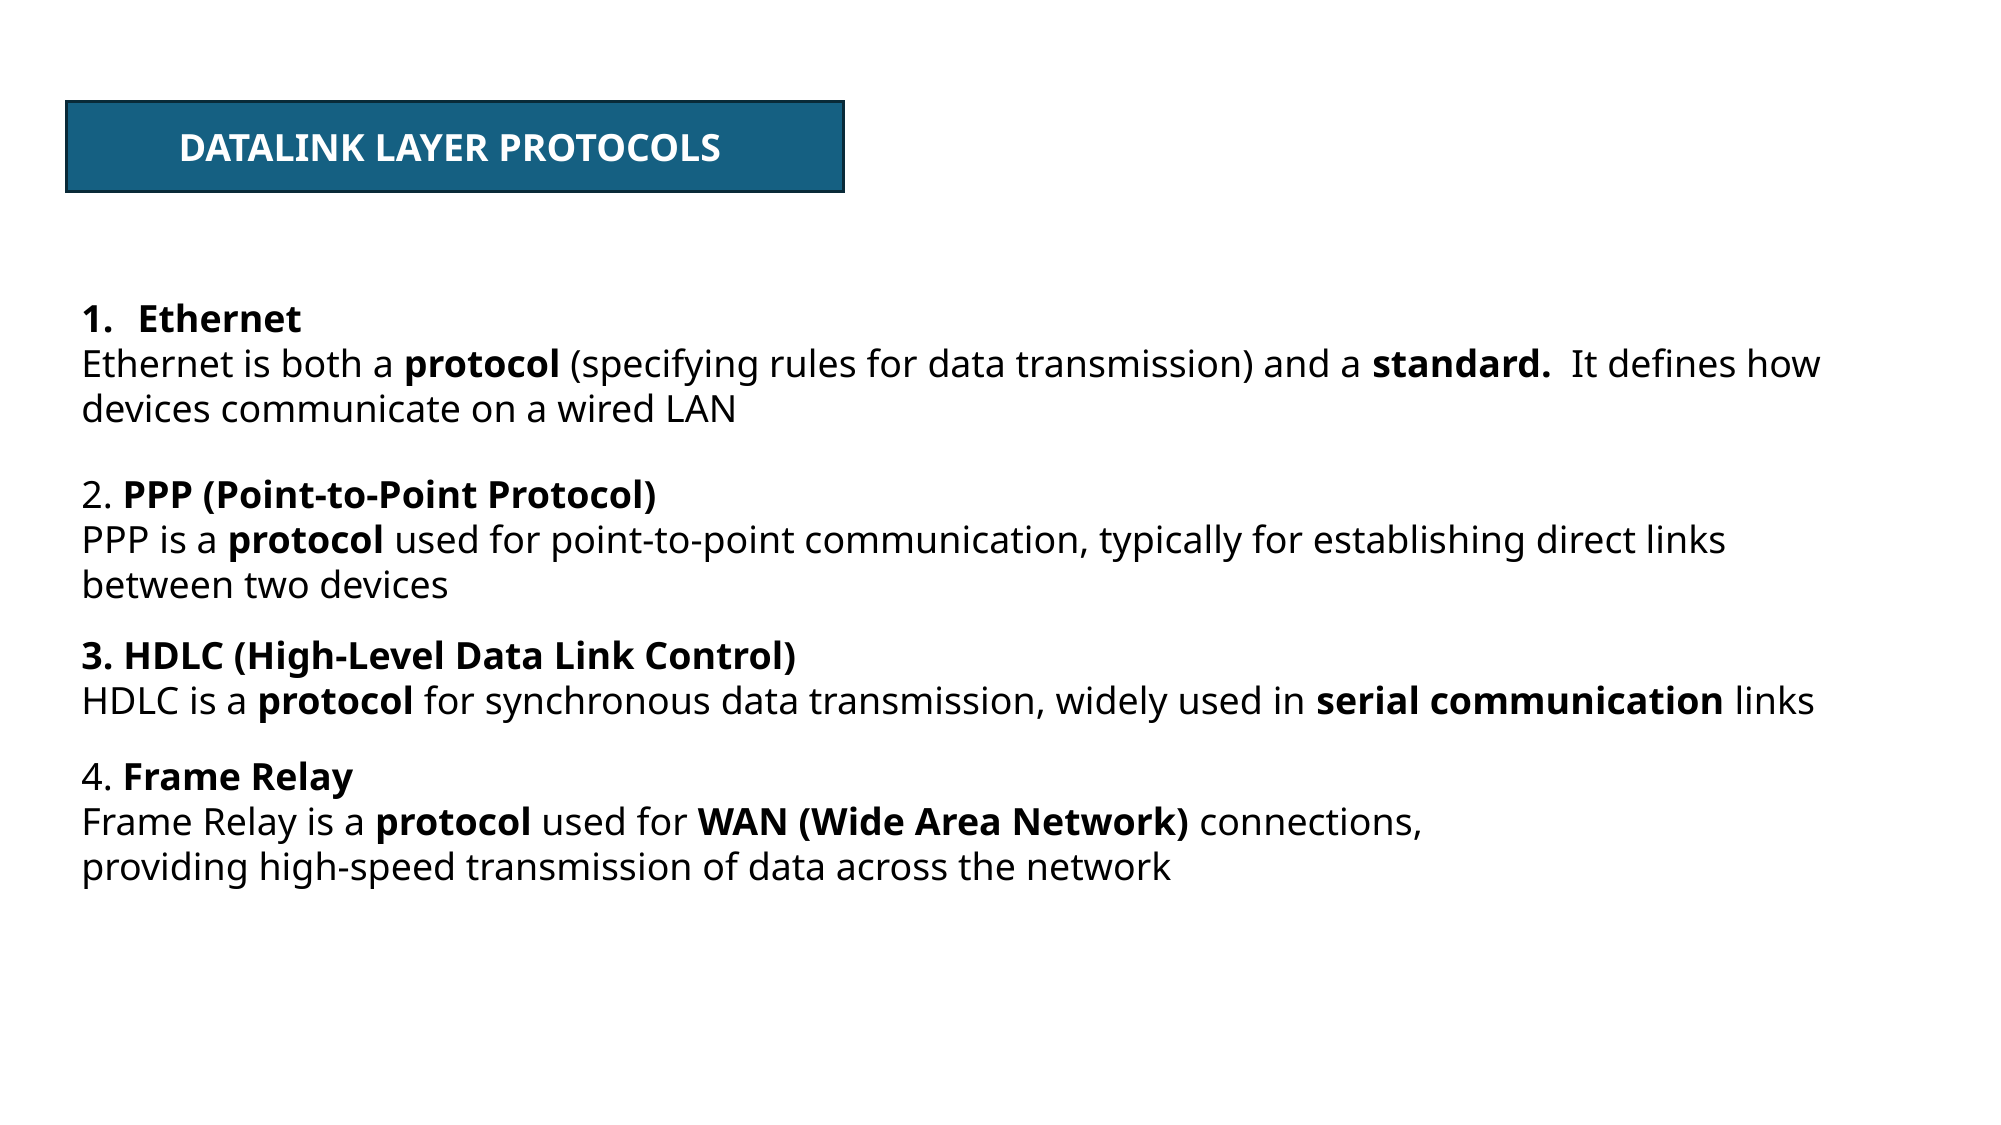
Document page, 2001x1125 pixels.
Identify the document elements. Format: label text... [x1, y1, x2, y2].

text_box 3. HDLC (High-Level Data Link Control) HDLC is a protocol for synchronous data transmission, widely used in serial communication links [66, 624, 1833, 774]
text_box Ethernet Ethernet is both a protocol (specifying rules for data transmission) and a standard. It defines how devices communicate on a wired LAN [66, 287, 1882, 438]
text_box 4. Frame Relay Frame Relay is a protocol used for WAN (Wide Area Network) connections, providing high-speed transmission of data across the network [66, 745, 1557, 896]
text_box DATALINK LAYER PROTOCOLS [65, 100, 845, 193]
text_box 2. PPP (Point-to-Point Protocol) PPP is a protocol used for point-to-point communication, typically for establishing direct links between two devices [66, 463, 1833, 624]
